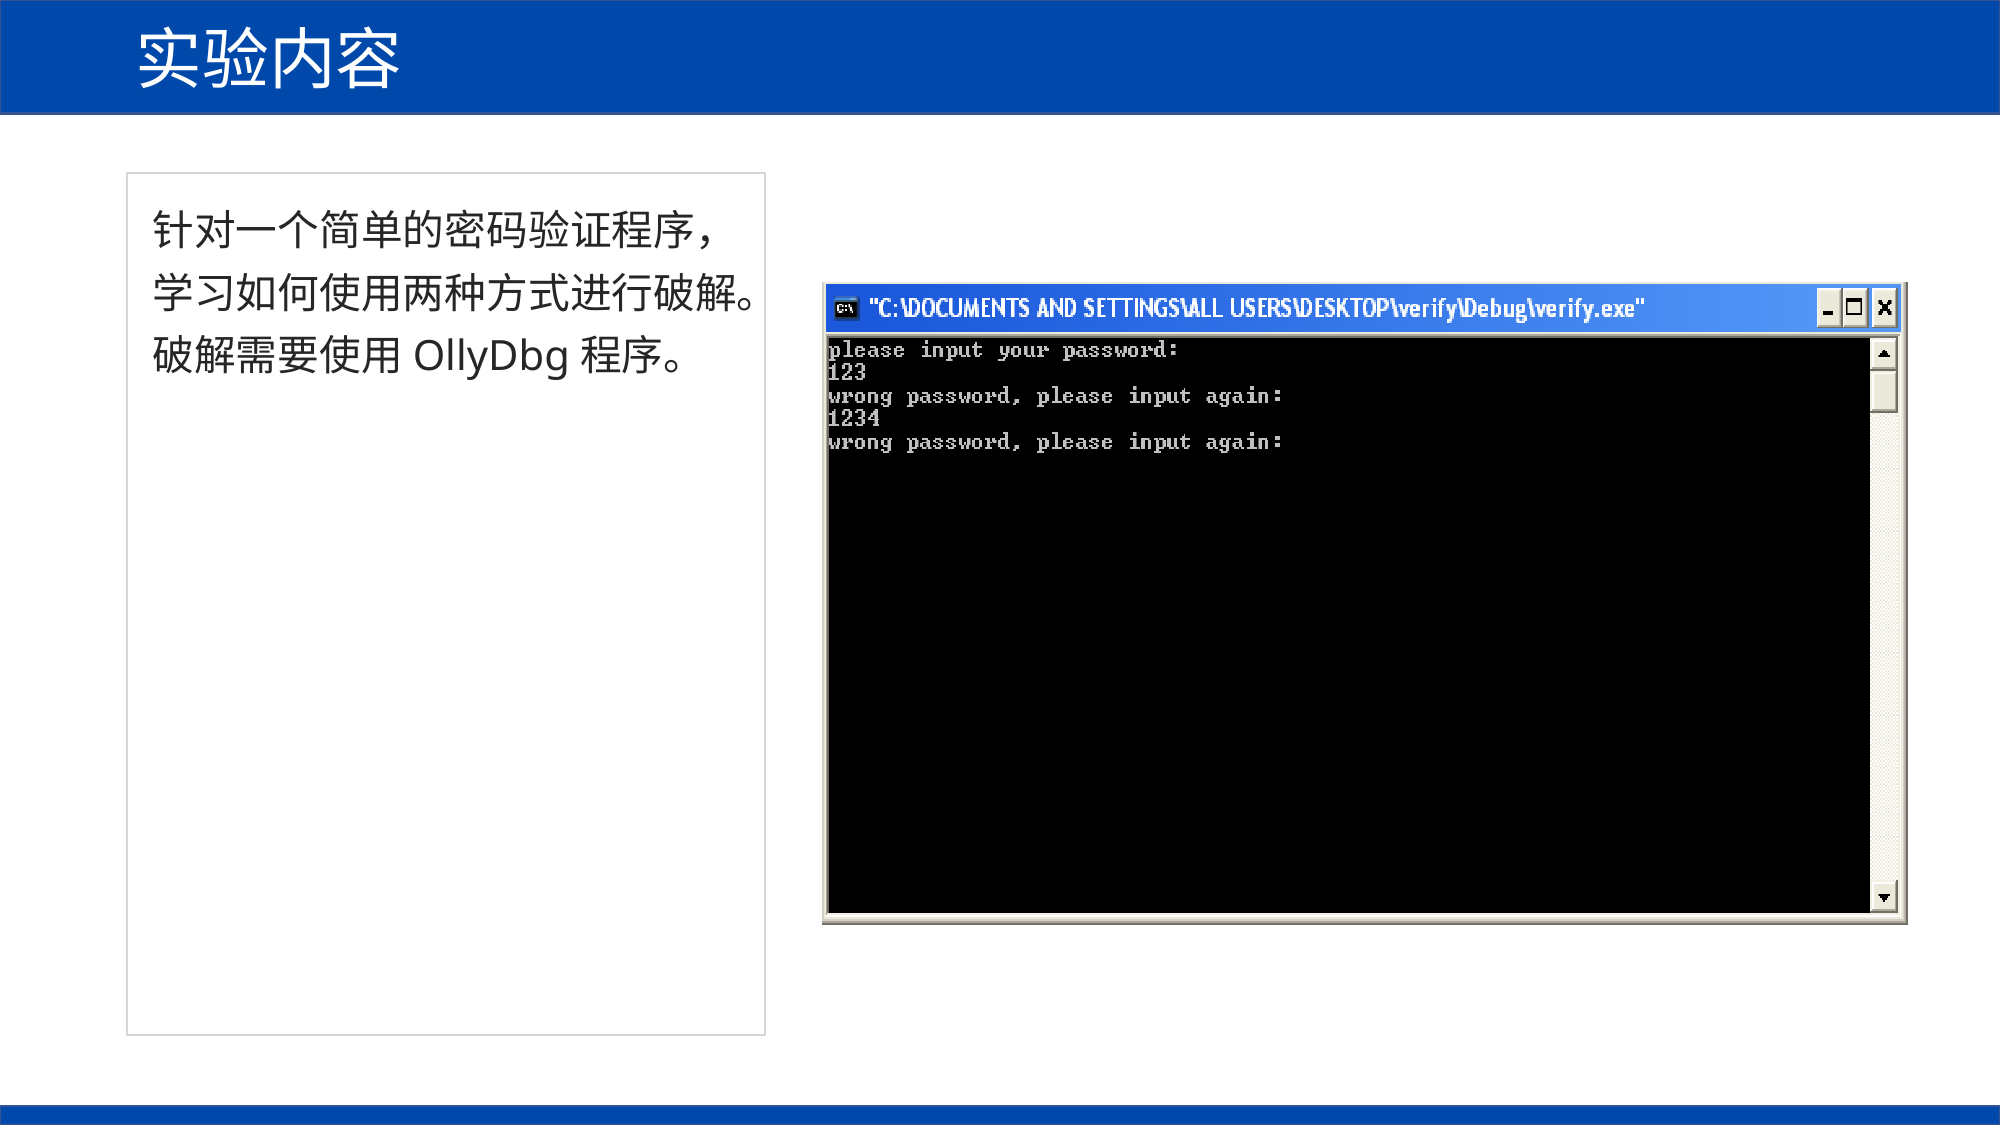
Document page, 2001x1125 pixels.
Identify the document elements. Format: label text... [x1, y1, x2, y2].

picture [822, 282, 1909, 926]
text_box 实验内容 [0, 0, 2000, 115]
text_box 针对一个简单的密码验证程序，学习如何使用两种方式进行破解。 破解需要使用OllyDbg程序。 [137, 184, 752, 387]
text_box [0, 1105, 2000, 1125]
text_box [126, 172, 766, 1036]
